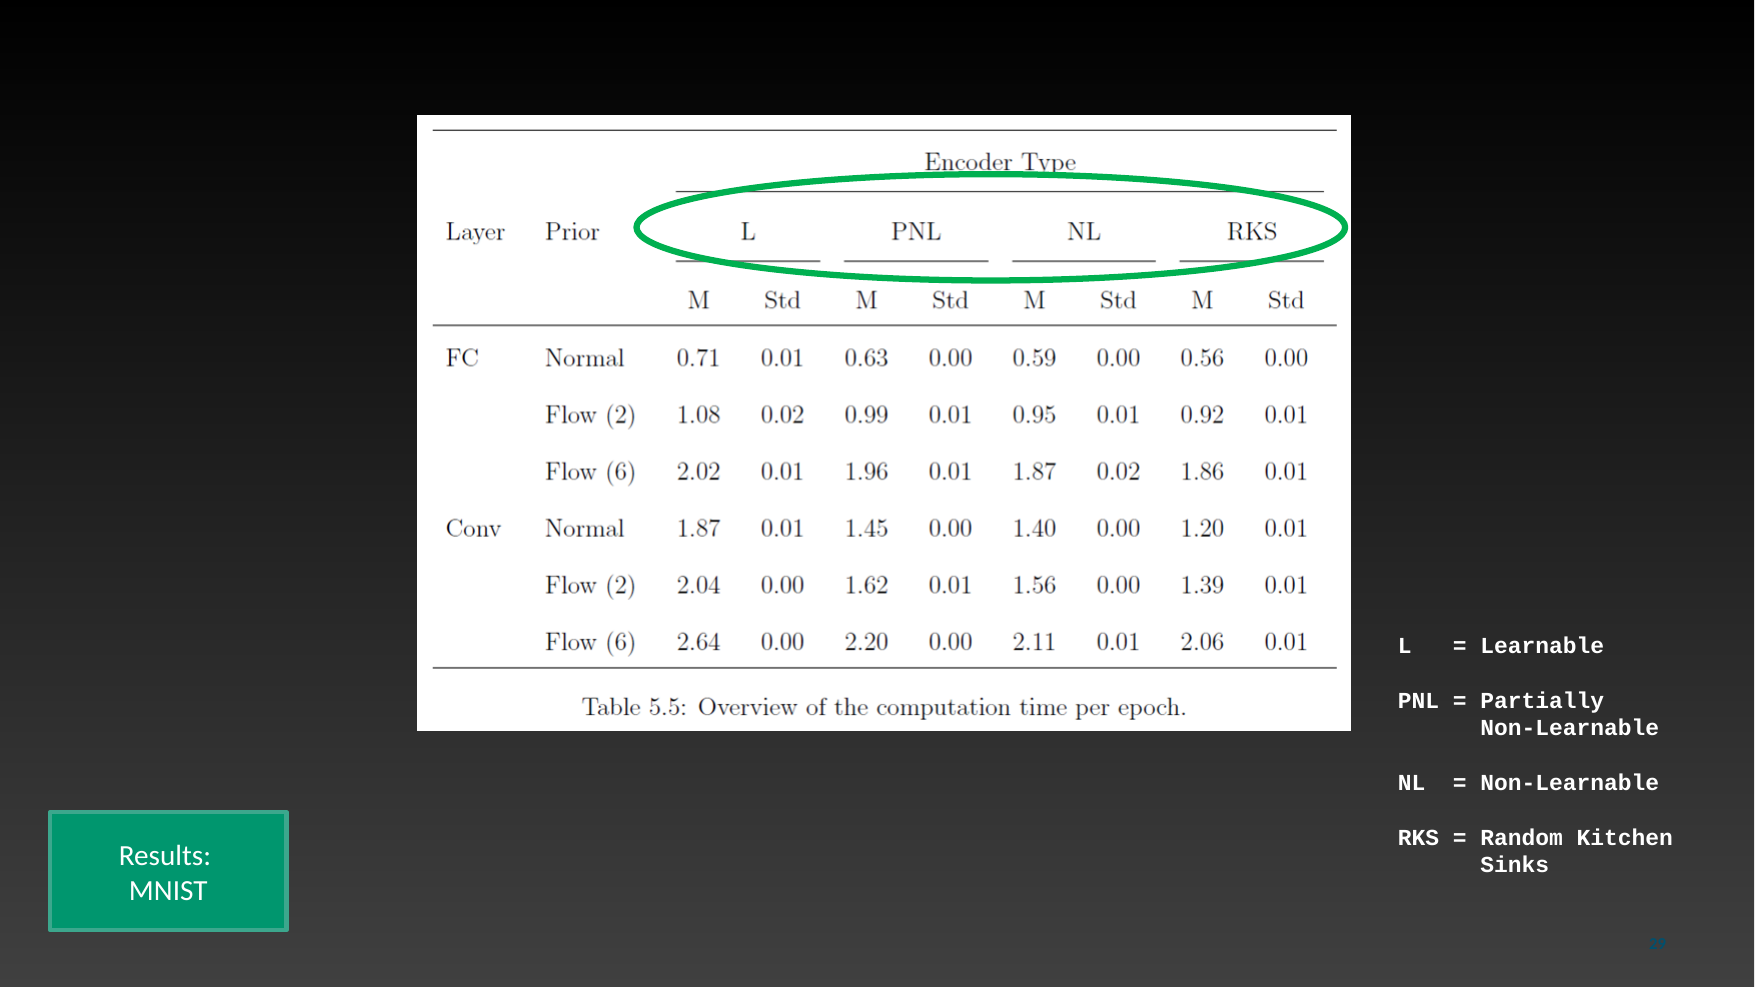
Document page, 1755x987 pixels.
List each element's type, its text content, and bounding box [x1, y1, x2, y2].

text_box L = Learnable PNL = Partially Non-Learnable NL = Non-Learnable RKS = Random Kitchen Sinks [1383, 623, 1702, 885]
picture [417, 114, 1351, 731]
slide_number 29 [1649, 921, 1704, 966]
text_box Results: MNIST [48, 810, 289, 932]
